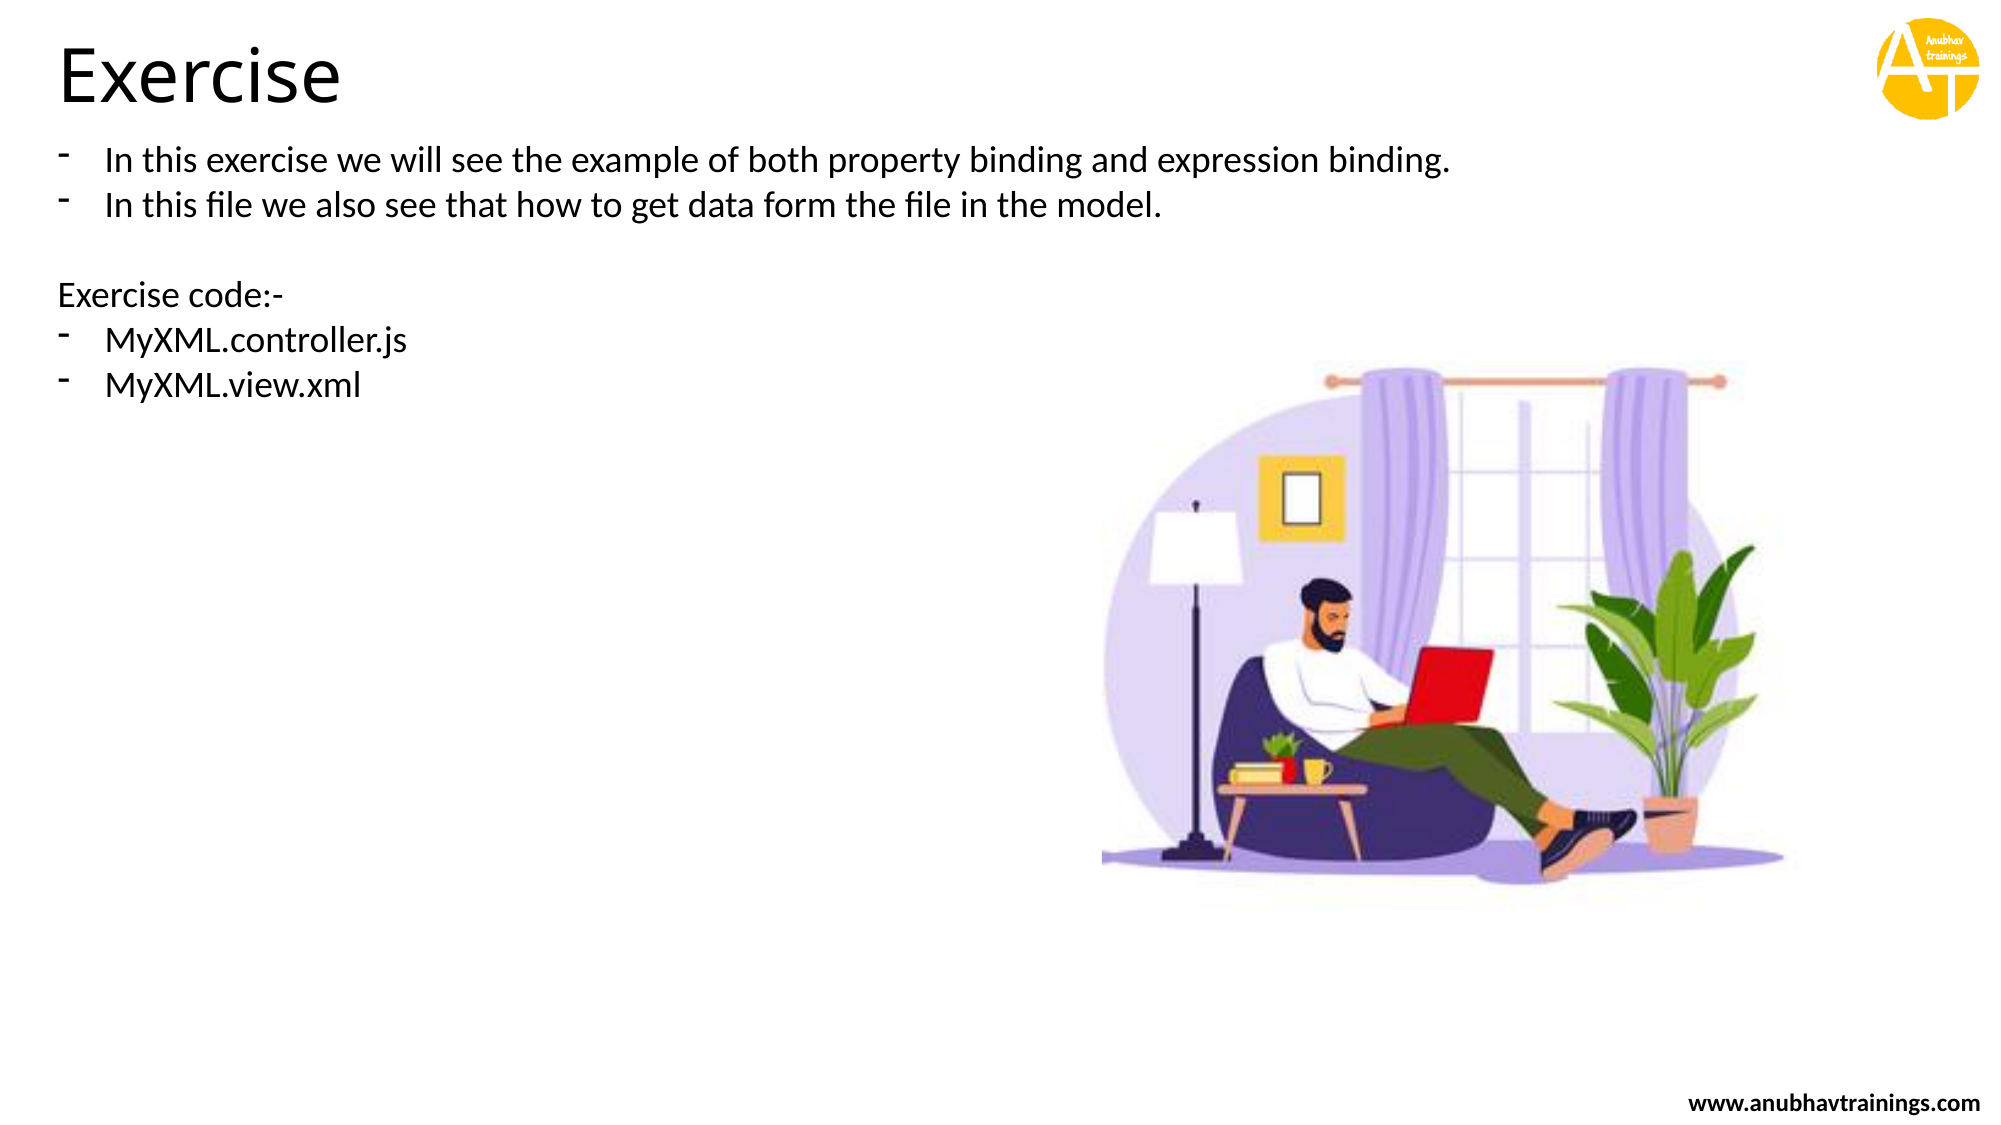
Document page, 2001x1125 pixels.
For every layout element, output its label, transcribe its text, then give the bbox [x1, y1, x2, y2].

text_box Exercise [42, 30, 1319, 127]
footer www.anubhavtrainings.com [1669, 1089, 2000, 1114]
picture [1866, 11, 1985, 128]
picture [1101, 244, 1867, 1010]
text_box In this exercise we will see the example of both property binding and expression binding. In this file we also see that how to get data form the file in the model. Exercise code:- MyXML.controller.js MyXML.view.xml [42, 127, 1874, 413]
